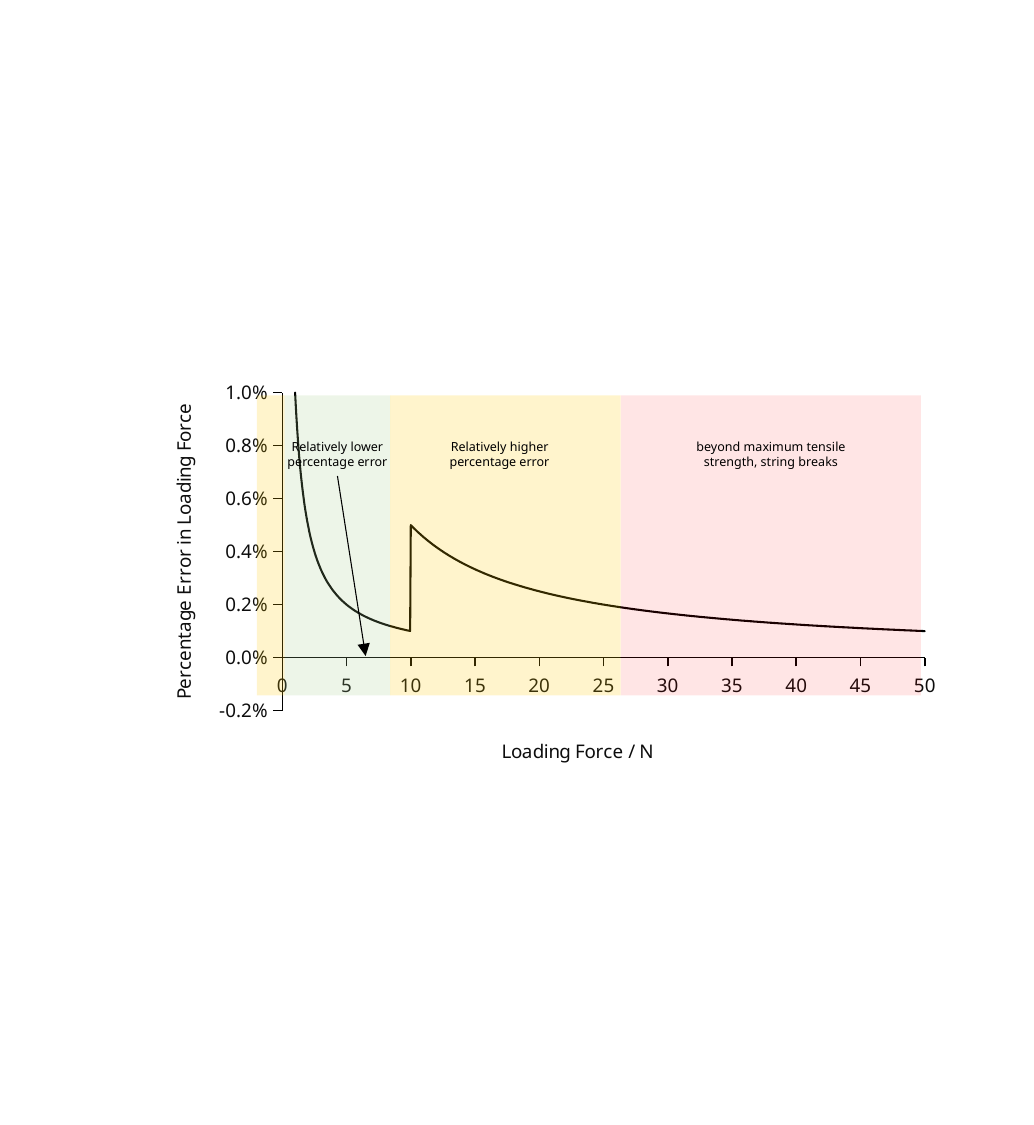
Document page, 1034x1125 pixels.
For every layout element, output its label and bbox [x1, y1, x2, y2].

text_box [138, 370, 953, 796]
